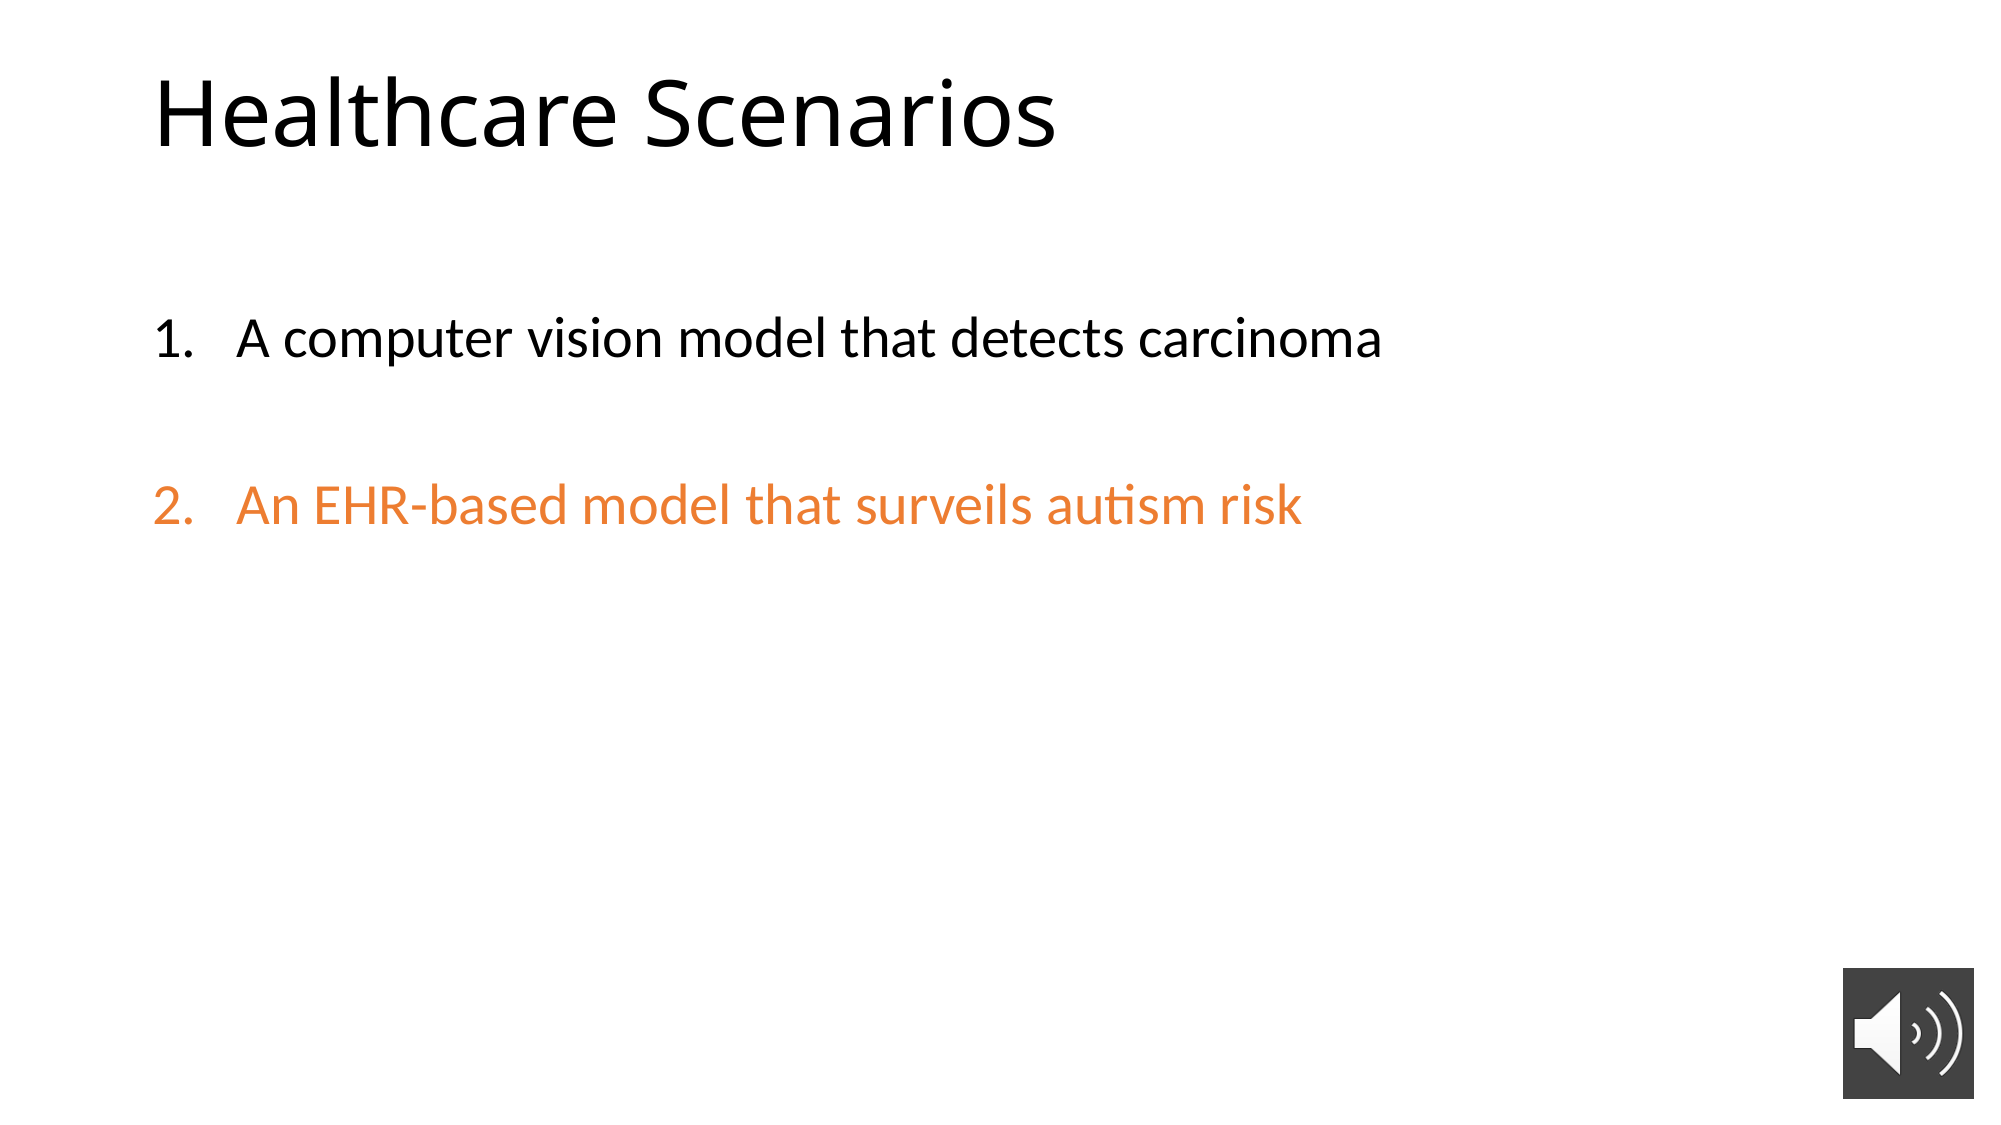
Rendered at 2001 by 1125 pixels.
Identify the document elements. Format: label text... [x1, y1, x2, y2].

list A computer vision model that detects carcinoma An EHR-based model that surveils autism risk [137, 299, 1863, 1014]
picture [1841, 966, 1975, 1100]
title Healthcare Scenarios [137, 59, 1863, 278]
